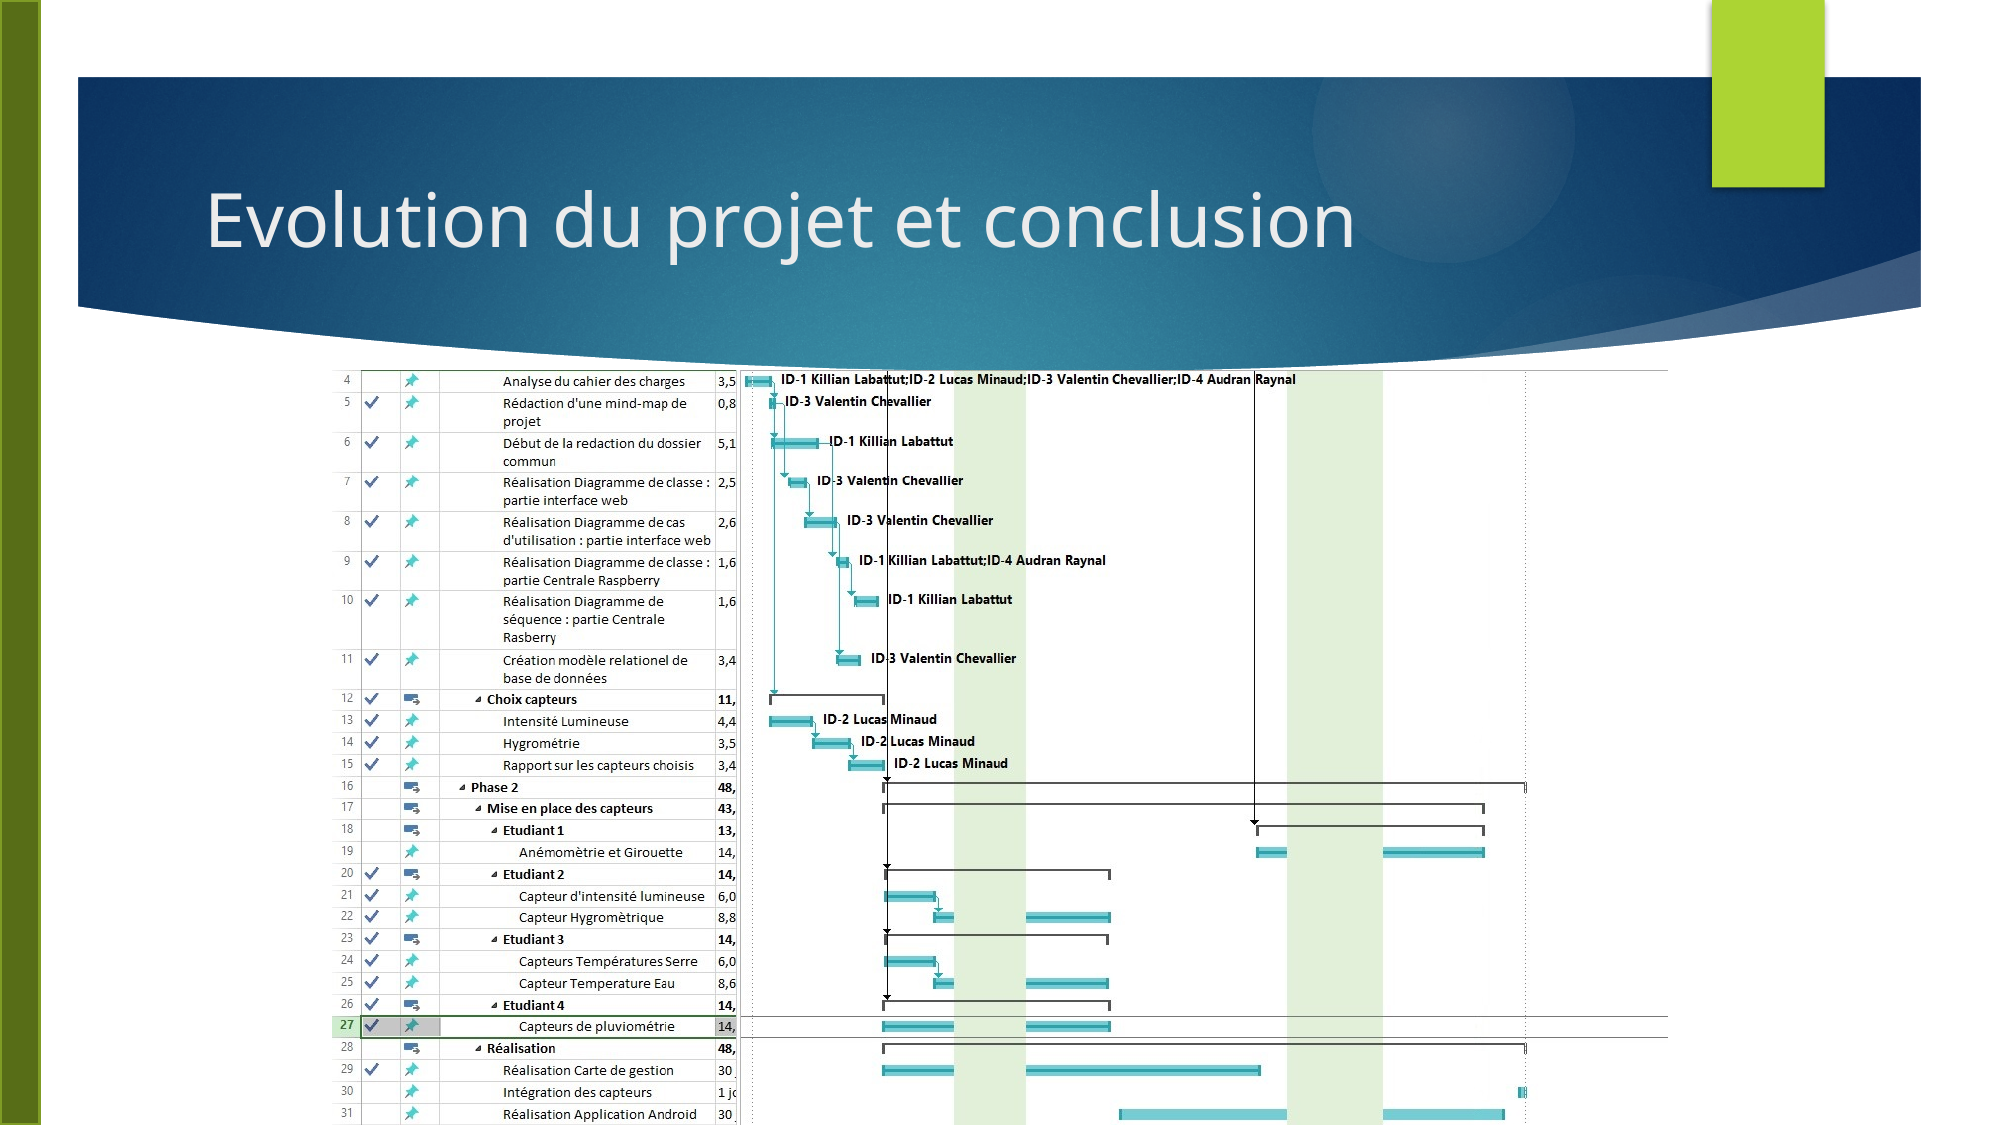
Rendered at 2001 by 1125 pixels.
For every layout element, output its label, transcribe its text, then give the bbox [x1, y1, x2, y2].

title Evolution du projet et conclusion [189, 159, 1627, 276]
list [332, 369, 1668, 1125]
text_box [0, 0, 41, 1125]
